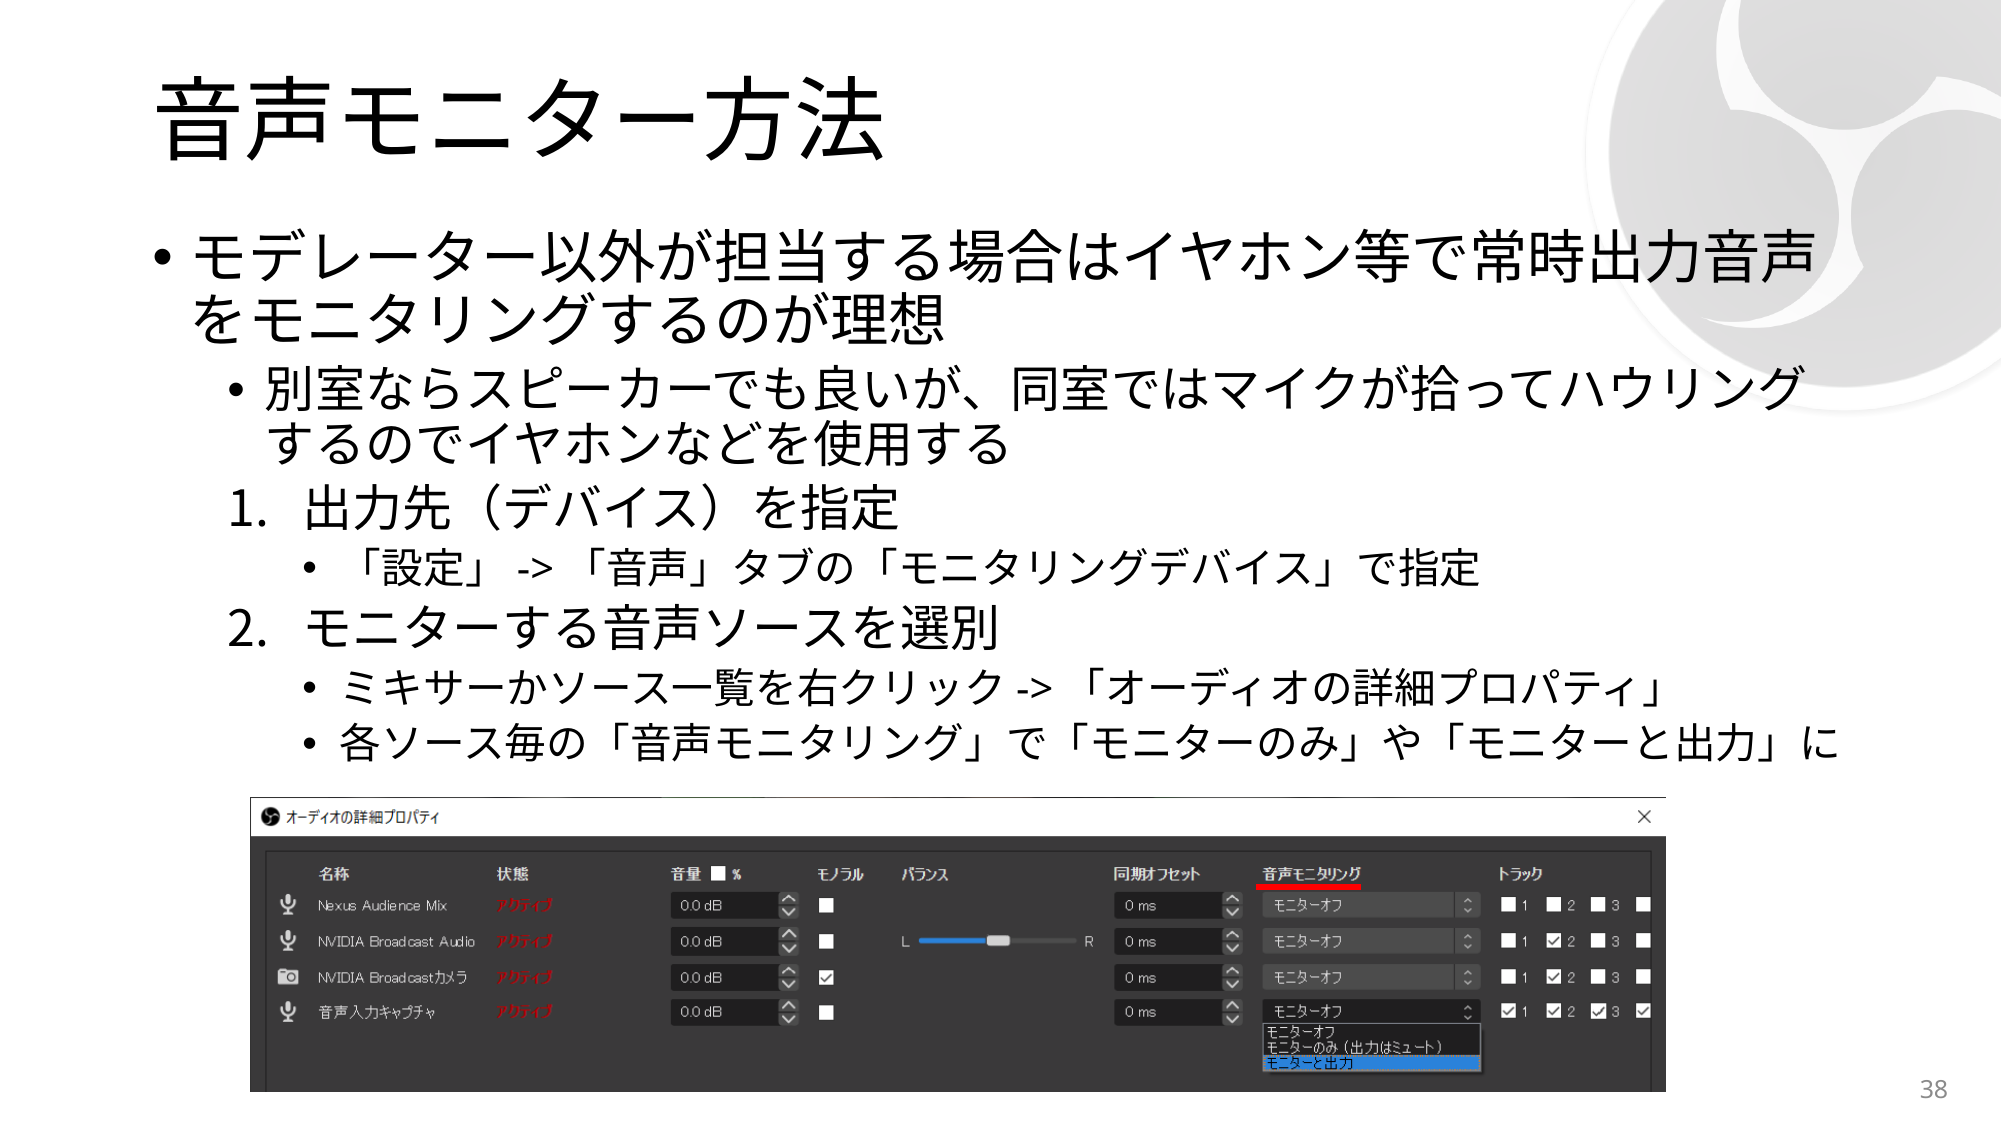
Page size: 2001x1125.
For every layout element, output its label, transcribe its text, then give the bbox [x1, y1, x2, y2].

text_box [250, 797, 1666, 1092]
title 音声モニター方法 [137, 59, 1863, 189]
list モデレーター以外が担当する場合はイヤホン等で常時出力音声をモニタリングするのが理想 別室ならスピーカーでも良いが、同室ではマイクが拾ってハウリングするのでイヤホンなどを使用する 出力先（デバイス）を指定 「設定」->「音声」タブの「モニタリングデバイス」で指定 モニターする音声ソースを選別 ミキサーかソース一覧を右クリック->「オーディオの詳細プロパティ」 各ソース毎の「音声モニタリング」で「モニターのみ」や「モニターと出力」に [137, 221, 1863, 1014]
slide_number 38 [1513, 1072, 1964, 1110]
